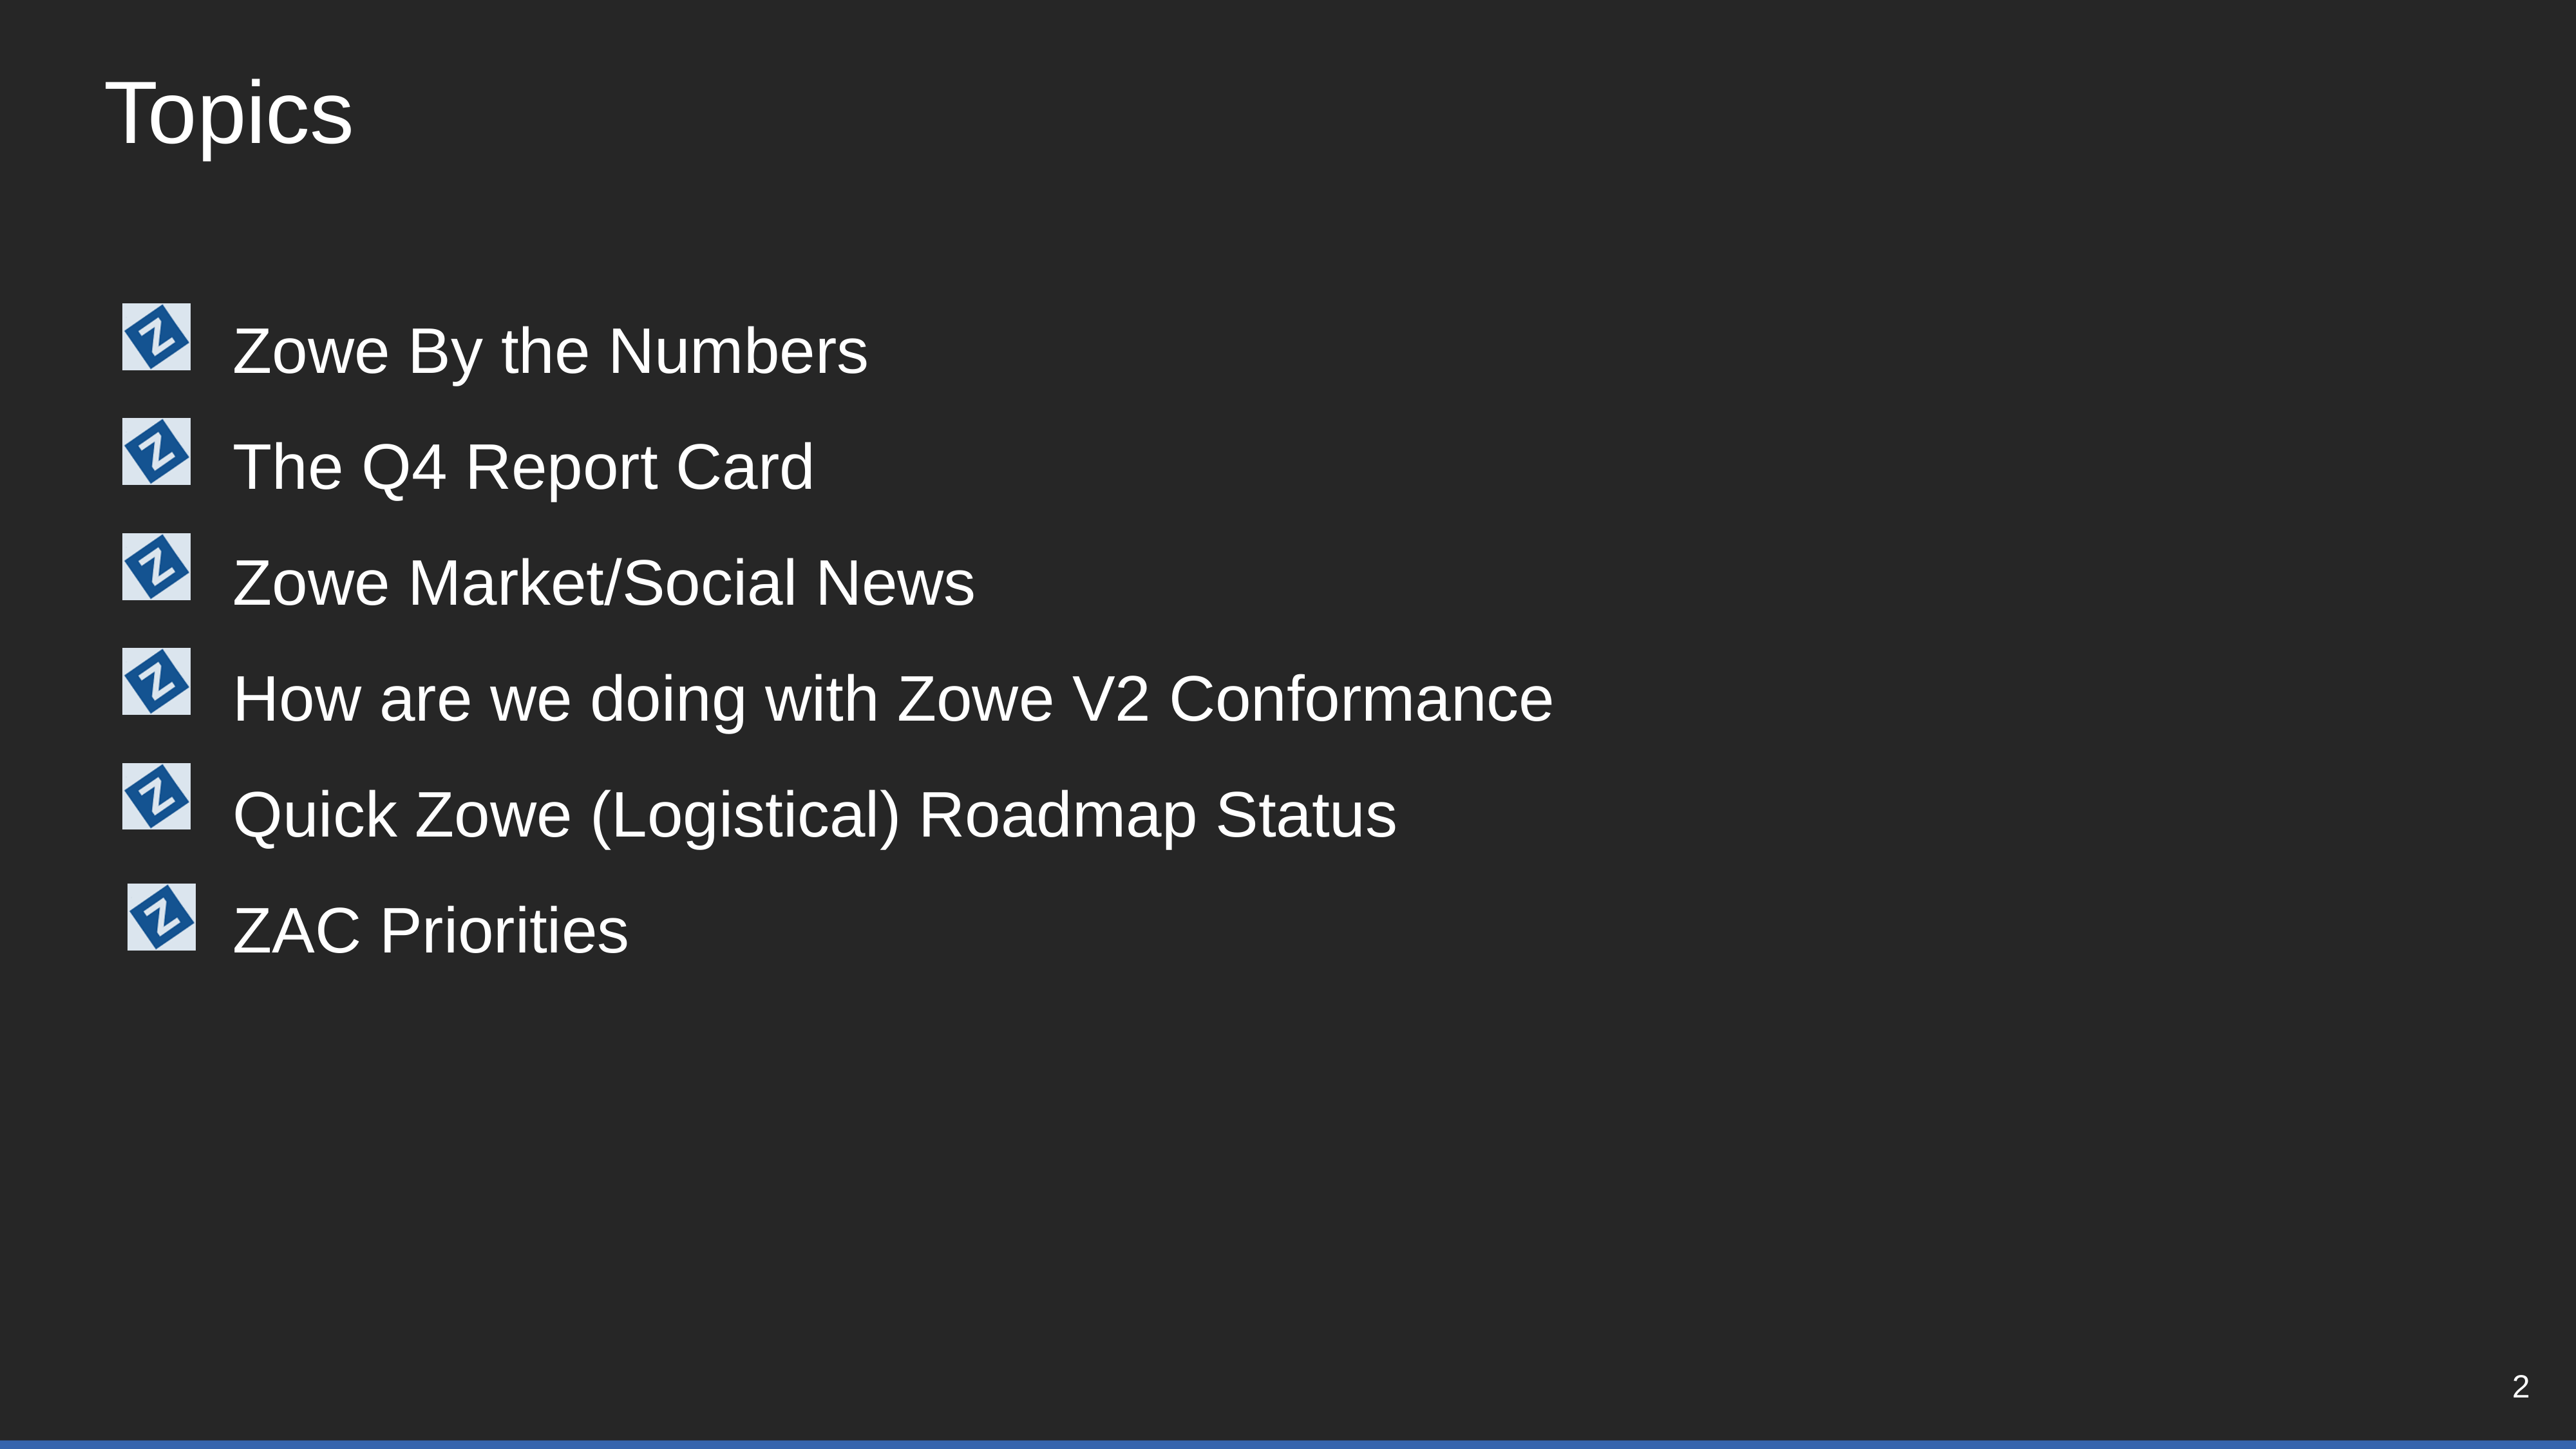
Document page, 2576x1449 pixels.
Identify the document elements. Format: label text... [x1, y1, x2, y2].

picture [122, 303, 191, 370]
picture [122, 533, 191, 600]
list Zowe By the Numbers The Q4 Report Card Zowe Market/Social News How are we doing with Zowe V2 Conformance Quick Zowe (Logistical) Roadmap Status ZAC Priorities [223, 265, 2447, 1151]
picture [122, 418, 191, 485]
slide_number ‹#› [2387, 965, 2530, 1449]
title Topics [94, 44, 2318, 171]
picture [128, 884, 196, 951]
picture [122, 648, 191, 715]
picture [122, 763, 191, 830]
